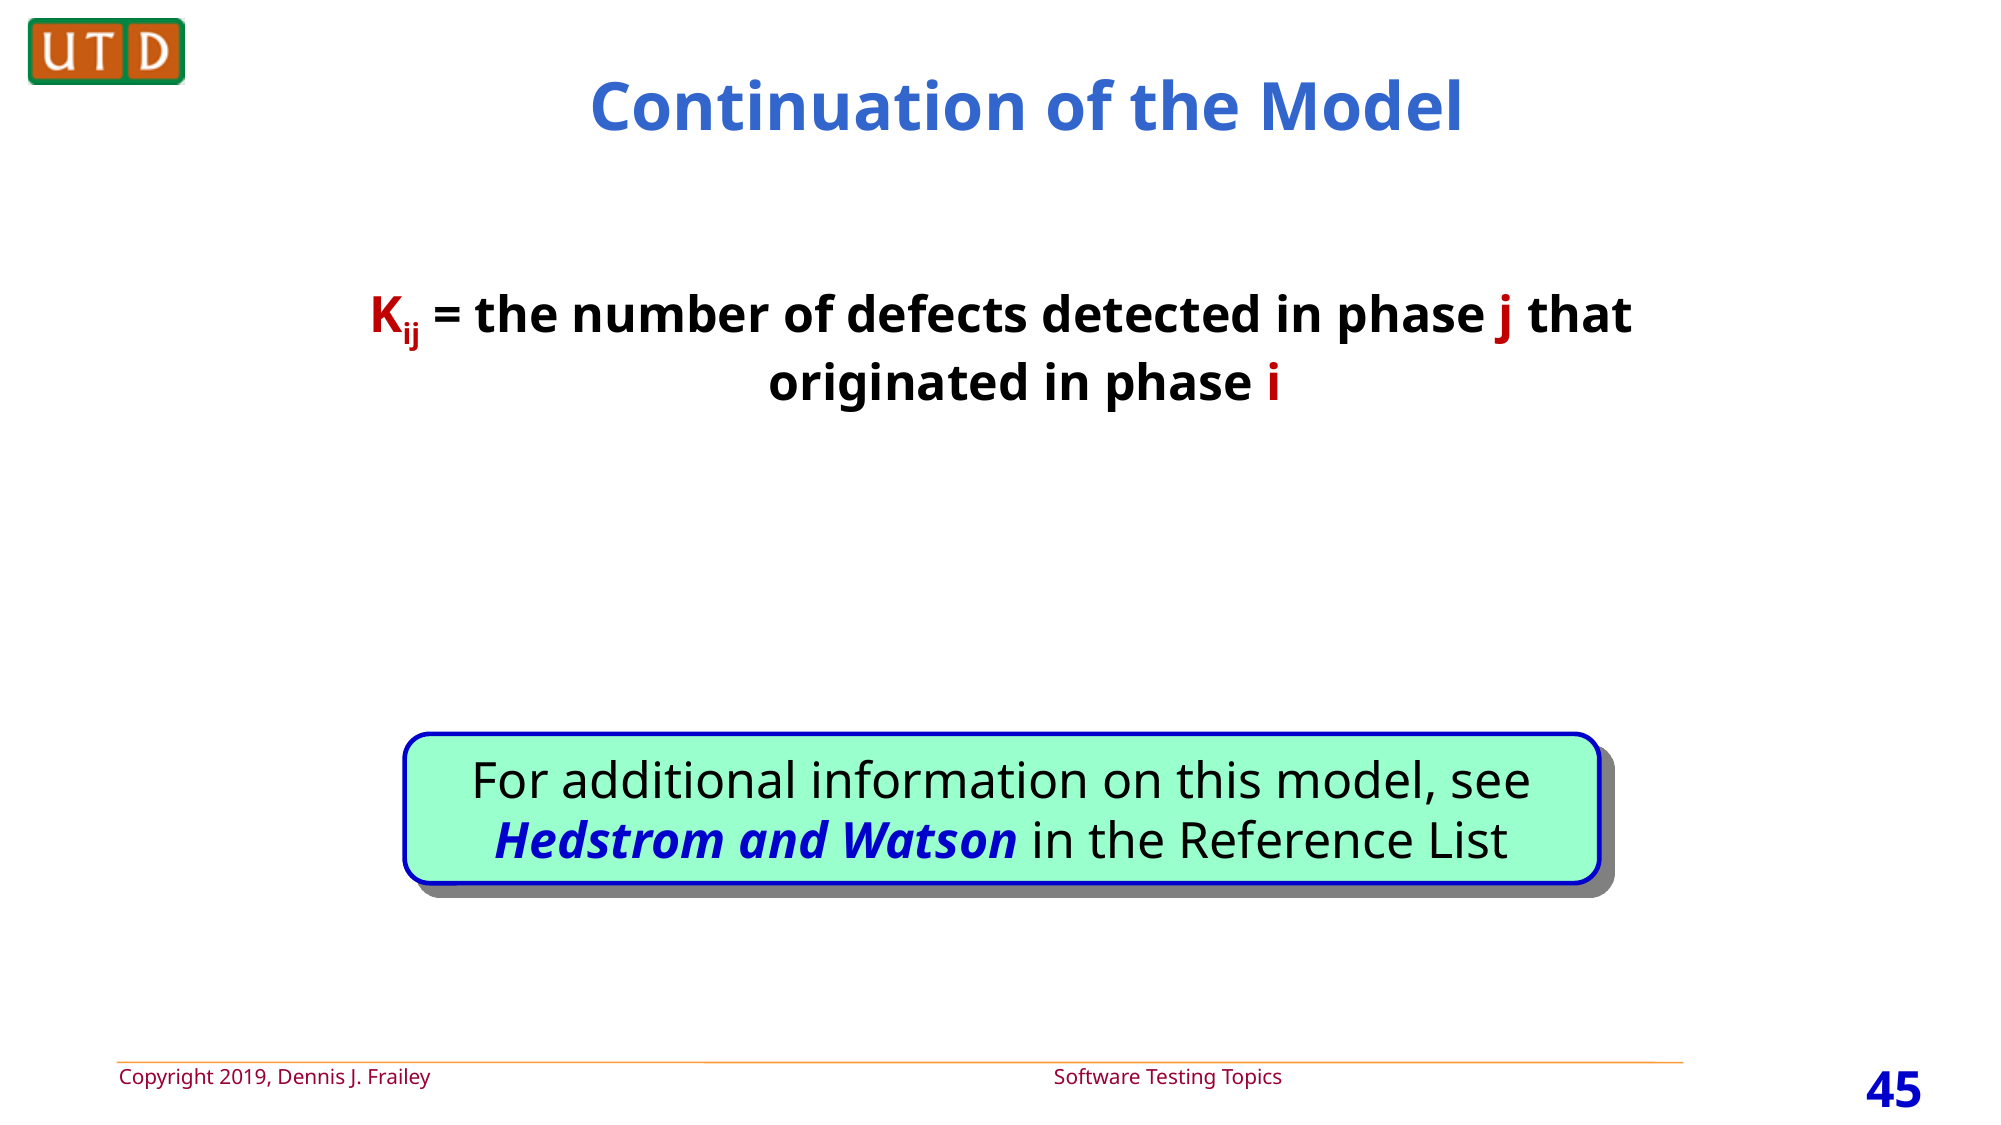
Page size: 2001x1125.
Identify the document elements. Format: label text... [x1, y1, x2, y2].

title Continuation of the Model [415, 22, 1639, 185]
picture [27, 18, 185, 85]
list Kij = the number of defects detected in phase j that originated in phase i [328, 275, 1675, 950]
text_box For additional information on this model, see Hedstrom and Watson in the Reference List [404, 733, 1600, 884]
